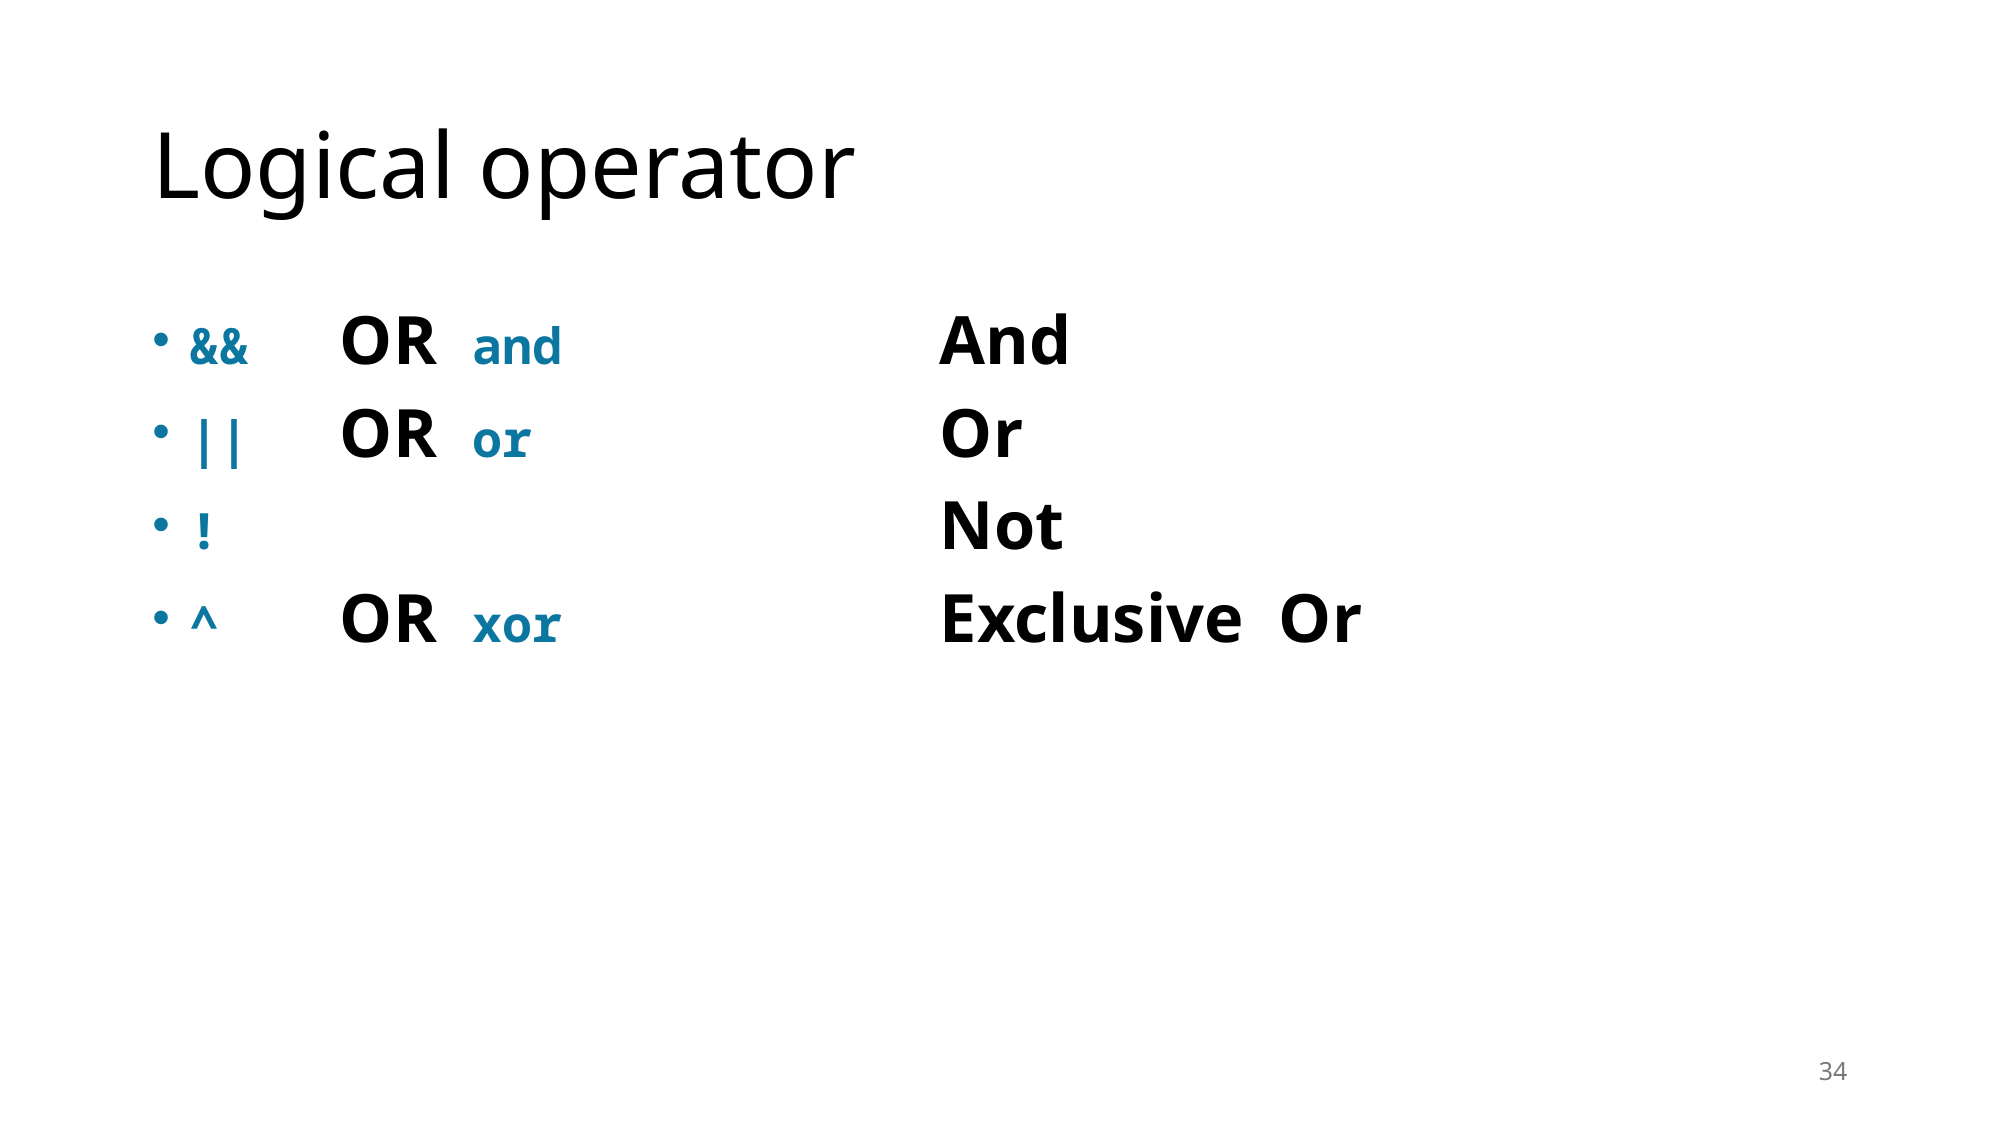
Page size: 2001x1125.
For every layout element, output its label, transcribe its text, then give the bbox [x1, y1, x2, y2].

title Logical operator [137, 59, 1863, 278]
list && OR and And || OR or Or ! Not ^ OR xor Exclusive Or [137, 299, 1863, 1014]
text_box [327, 341, 1738, 979]
slide_number 34 [1412, 1042, 1863, 1103]
